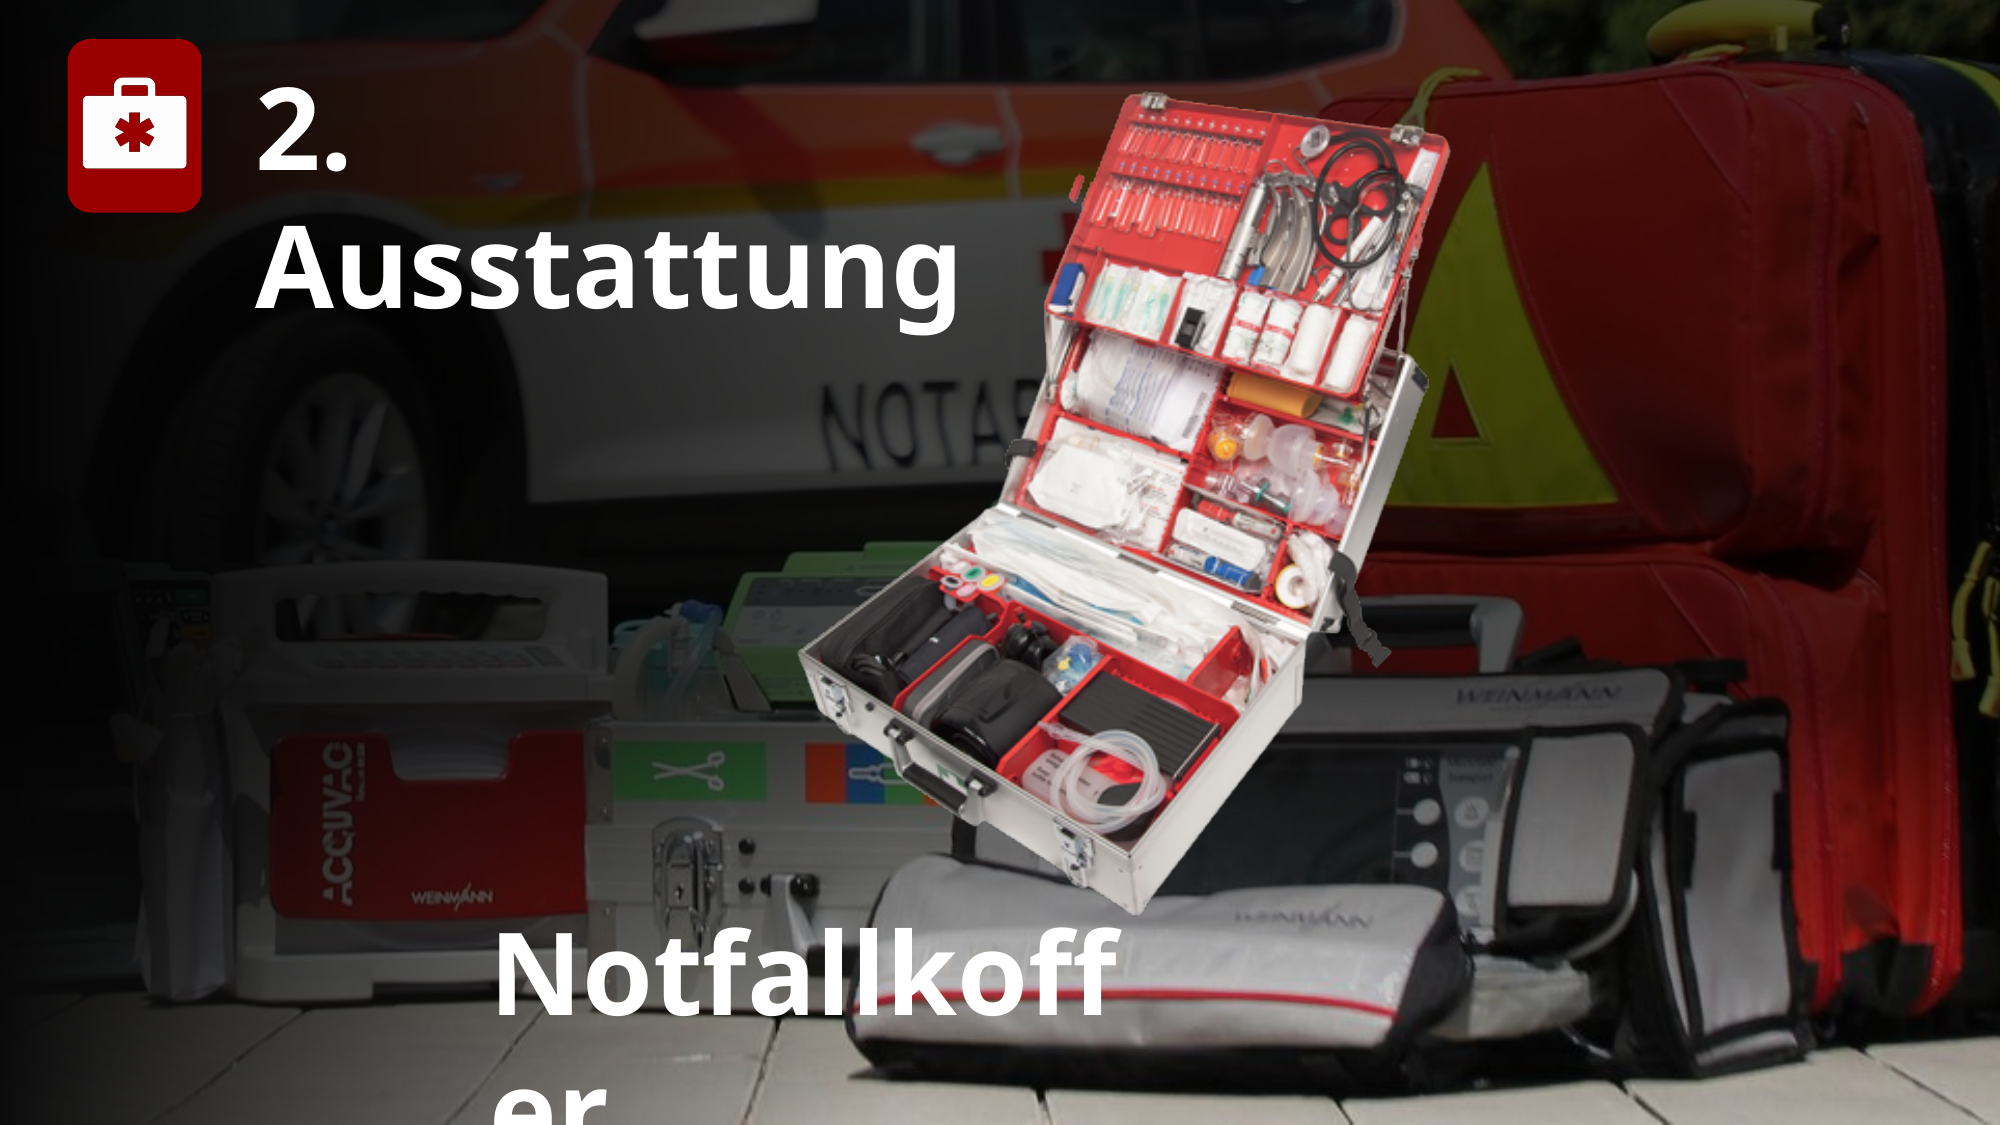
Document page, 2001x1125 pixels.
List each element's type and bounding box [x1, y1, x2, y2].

picture [0, 0, 2000, 1125]
text_box [67, 39, 202, 213]
